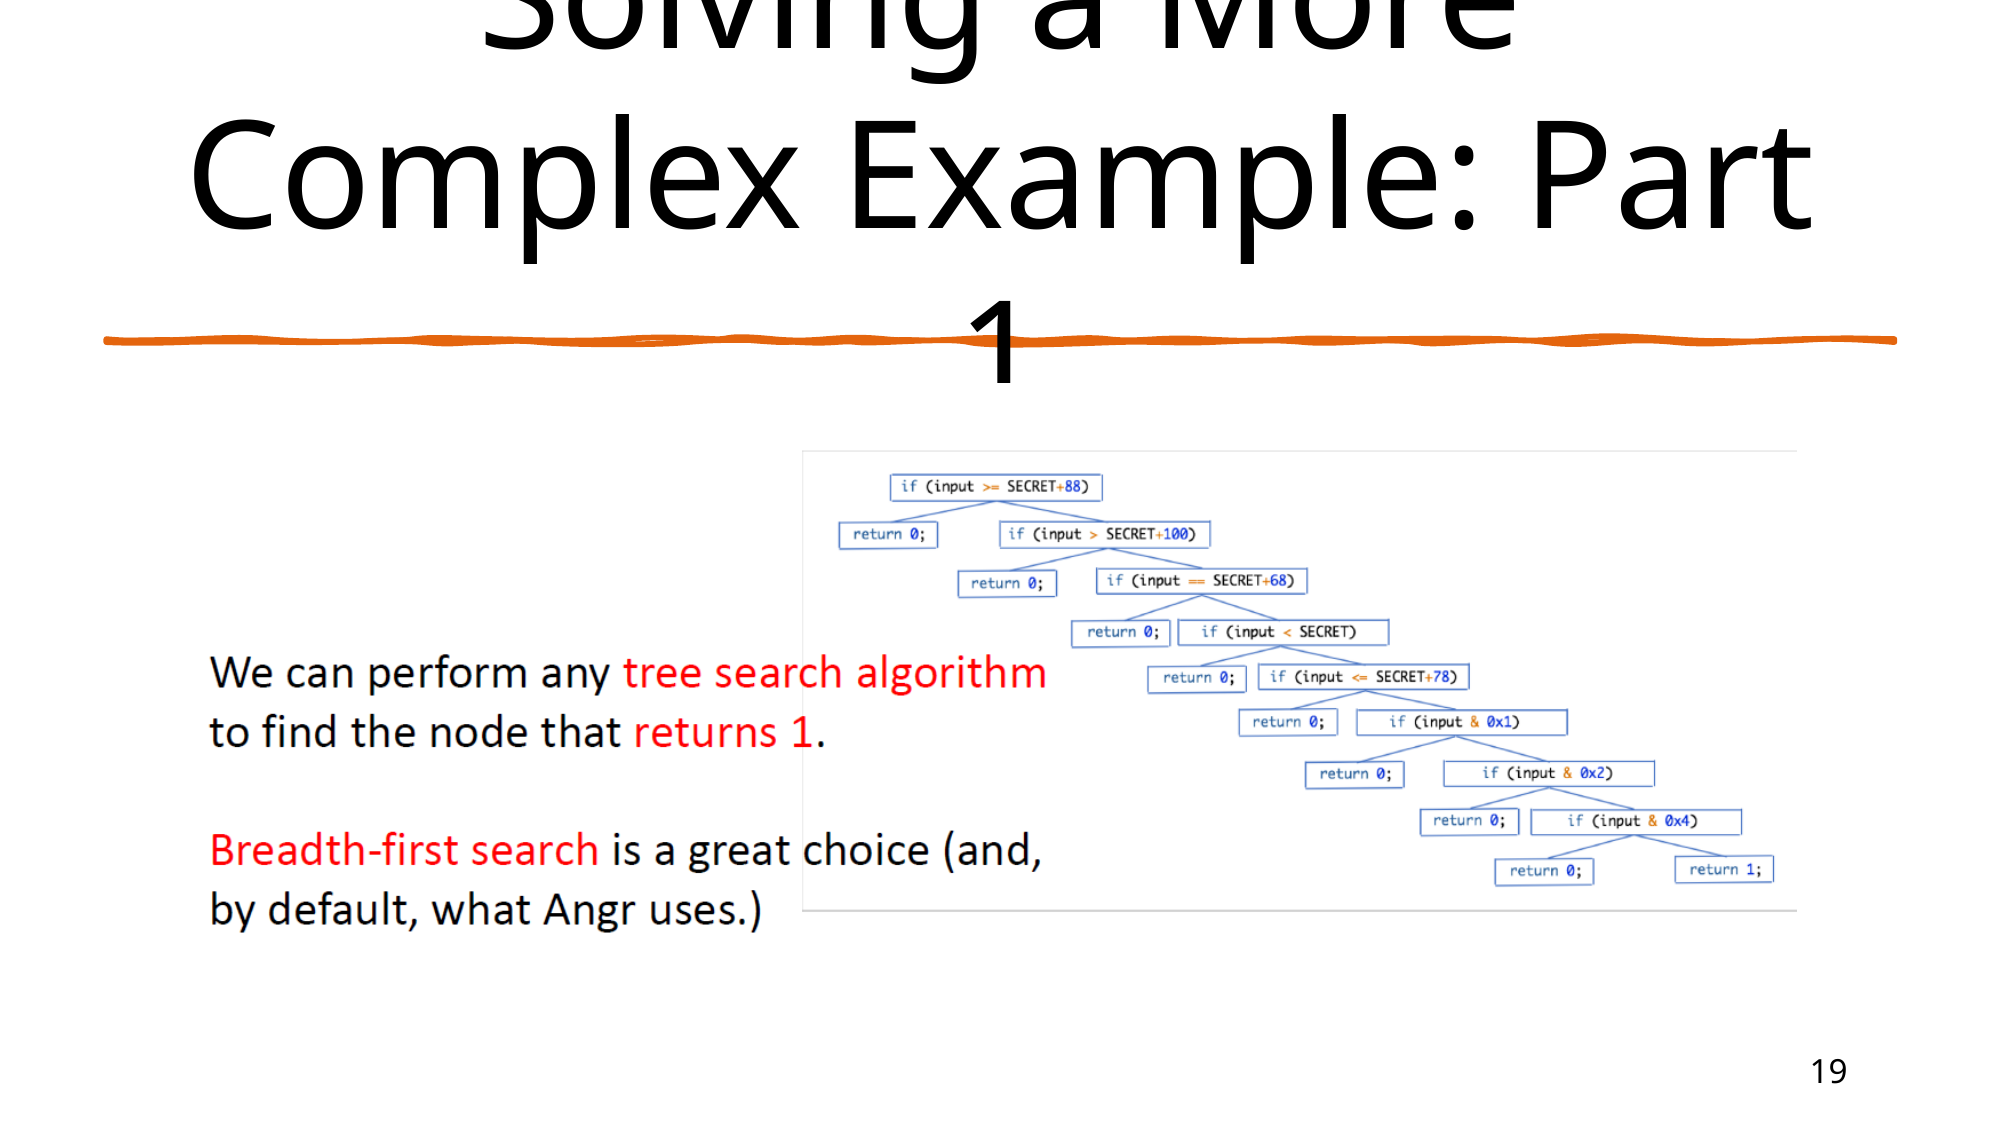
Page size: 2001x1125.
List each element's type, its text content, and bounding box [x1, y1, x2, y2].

slide_number 19 [1412, 1042, 1863, 1103]
title Solving a More Complex Example: Part 1 [137, 59, 1863, 278]
picture [203, 383, 1797, 983]
